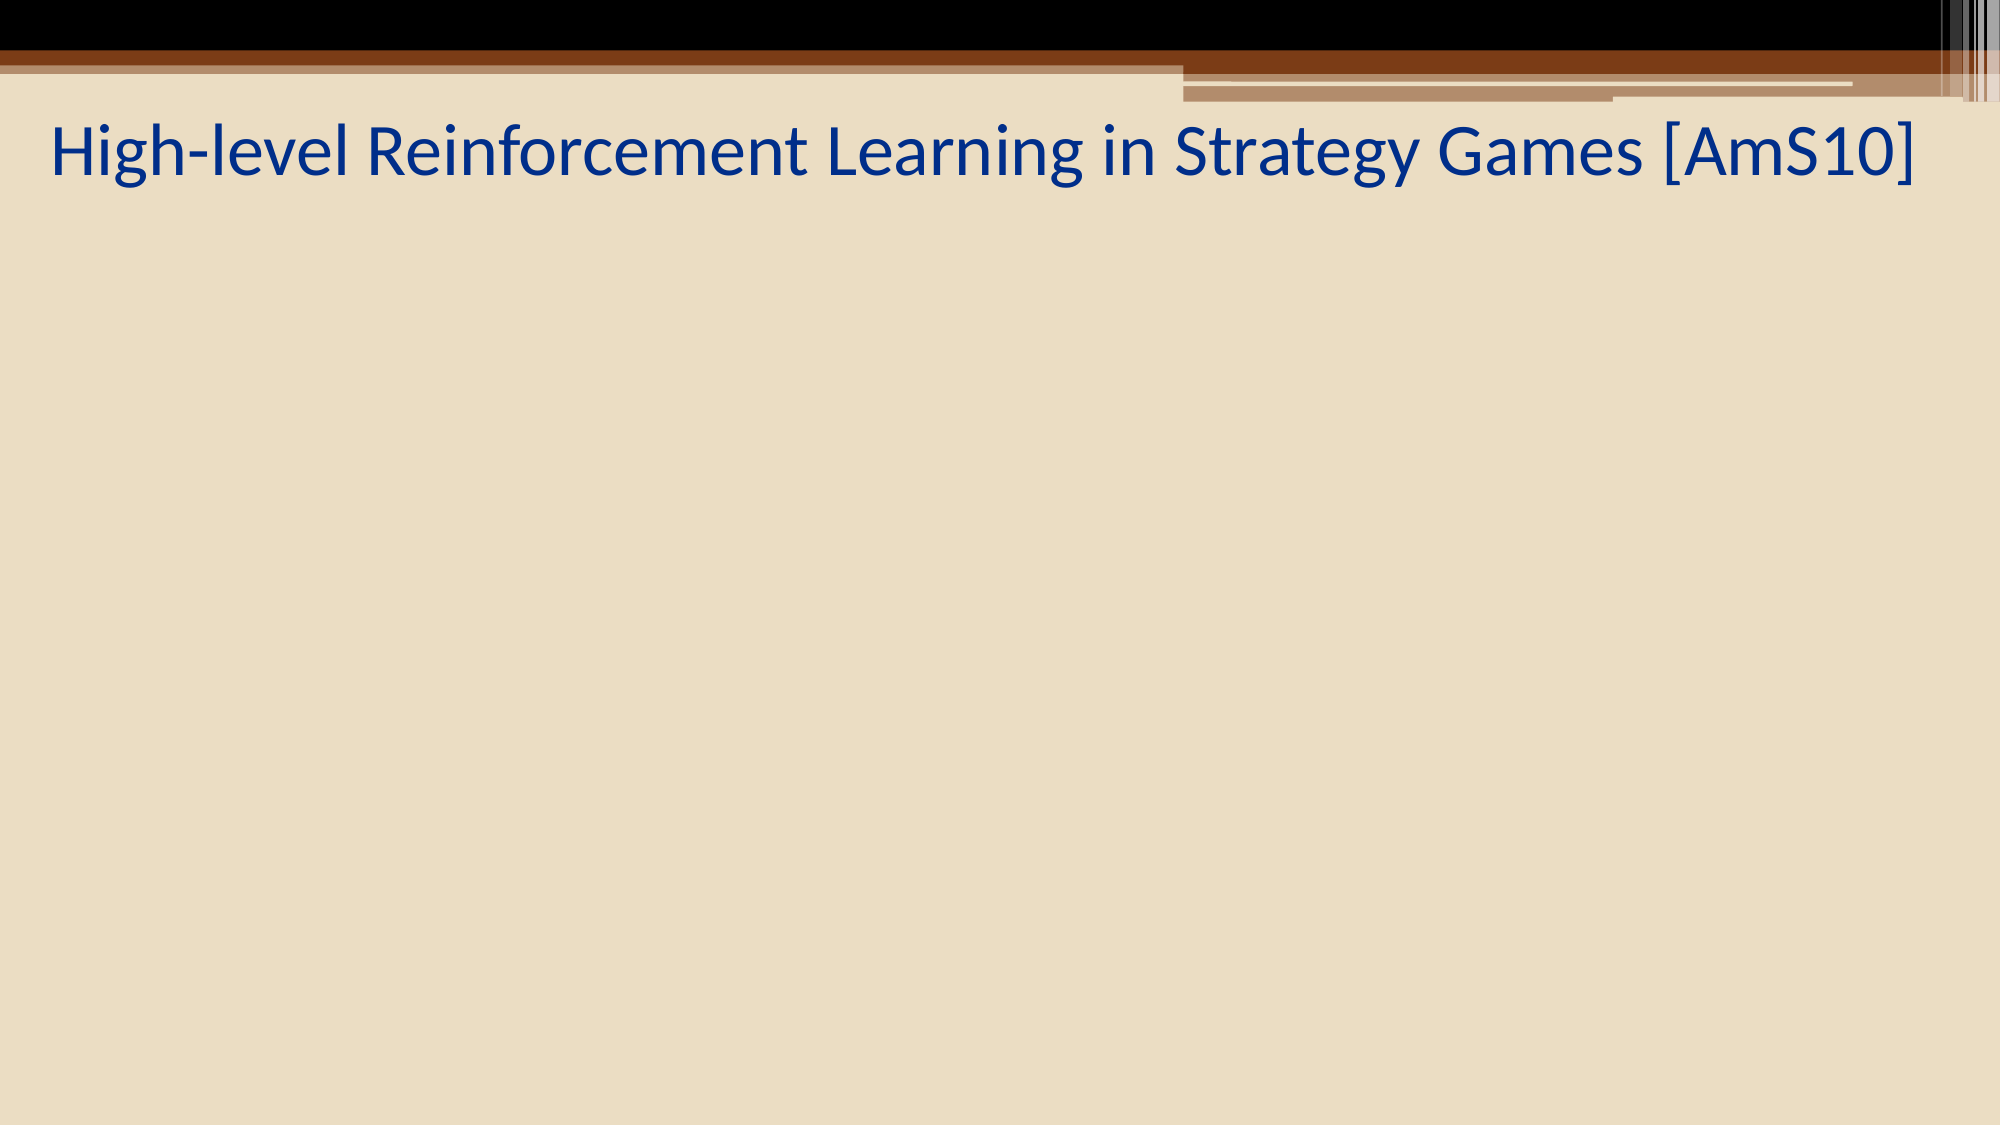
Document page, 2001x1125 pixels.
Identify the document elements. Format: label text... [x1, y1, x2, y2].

title High-level Reinforcement Learning in Strategy Games [AmS10] [36, 58, 2000, 234]
